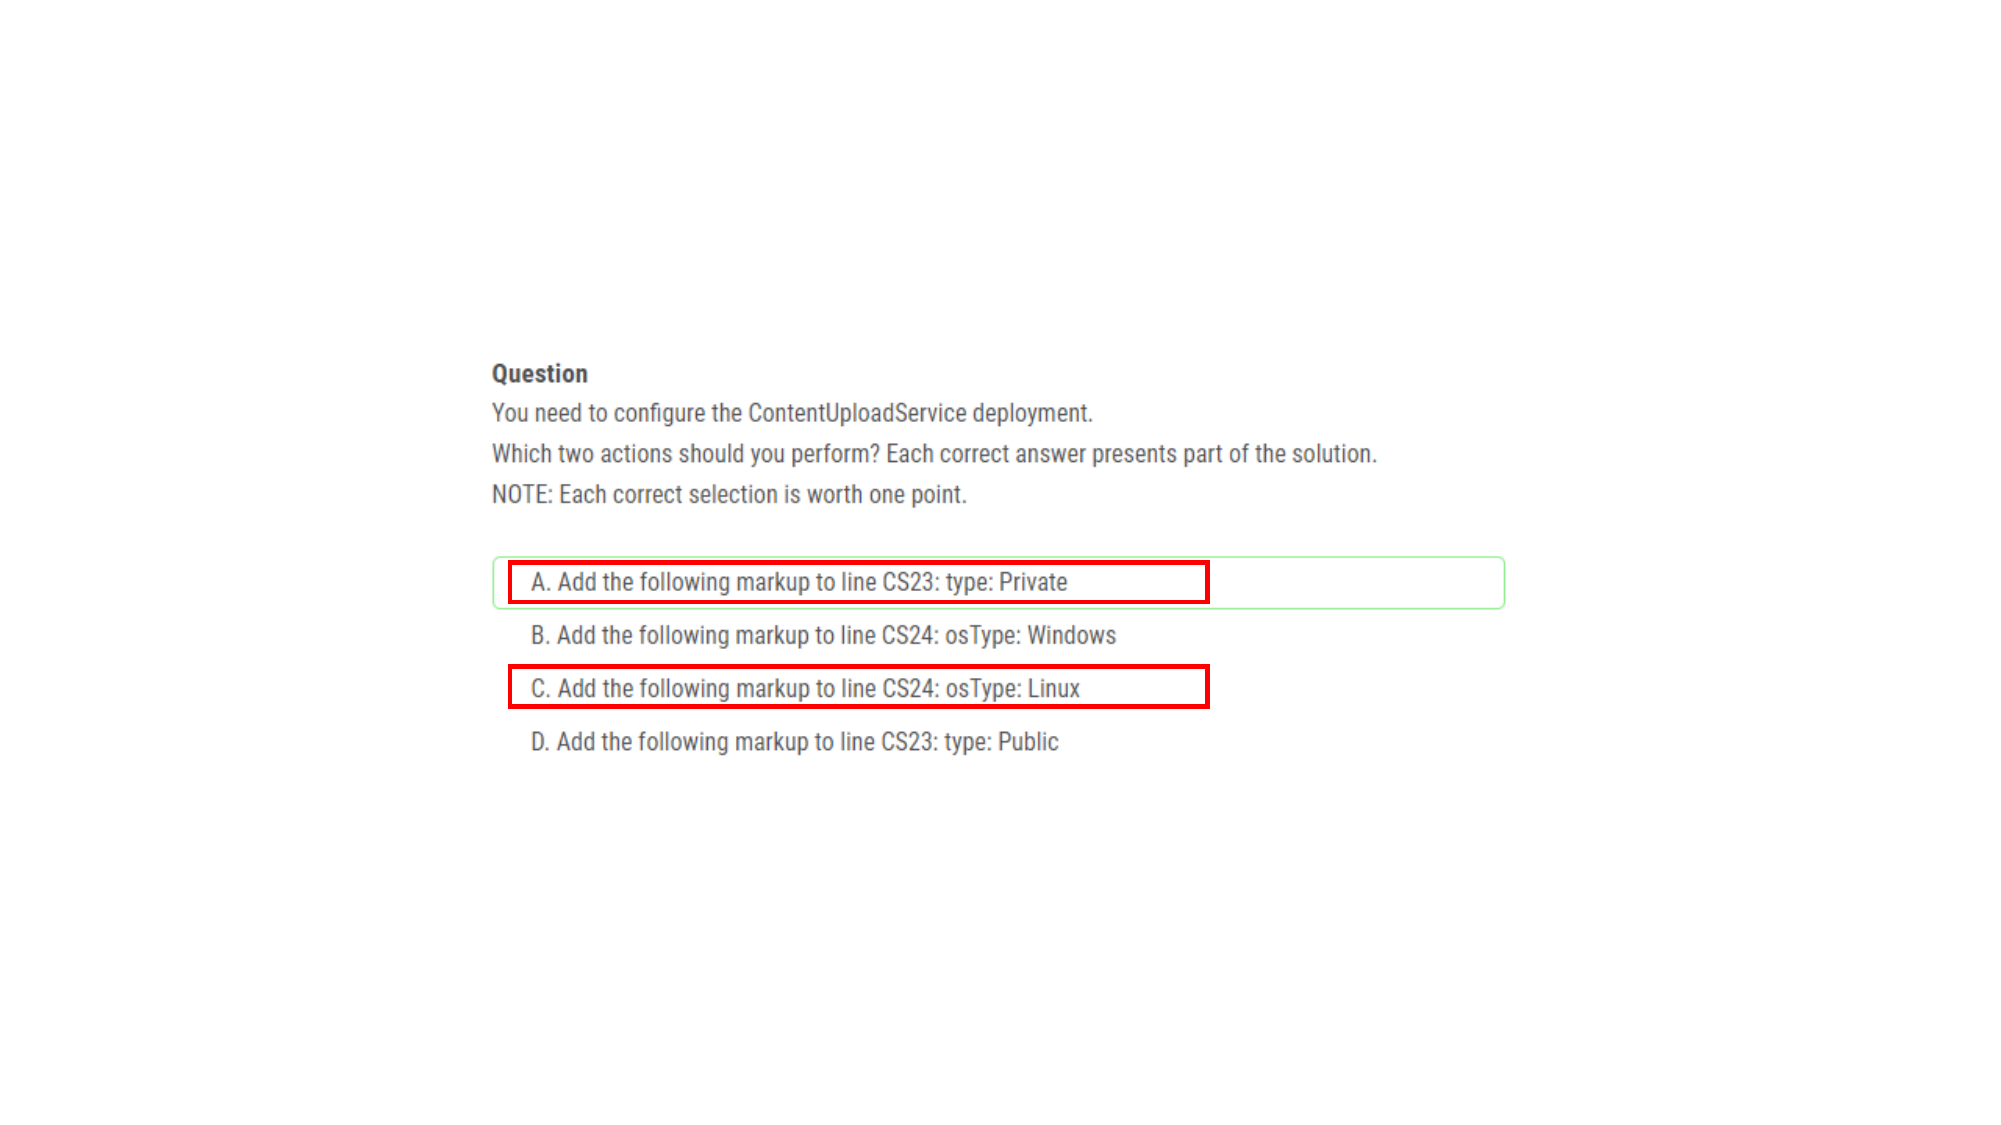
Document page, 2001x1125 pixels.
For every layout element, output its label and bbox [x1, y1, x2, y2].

picture [485, 353, 1515, 771]
